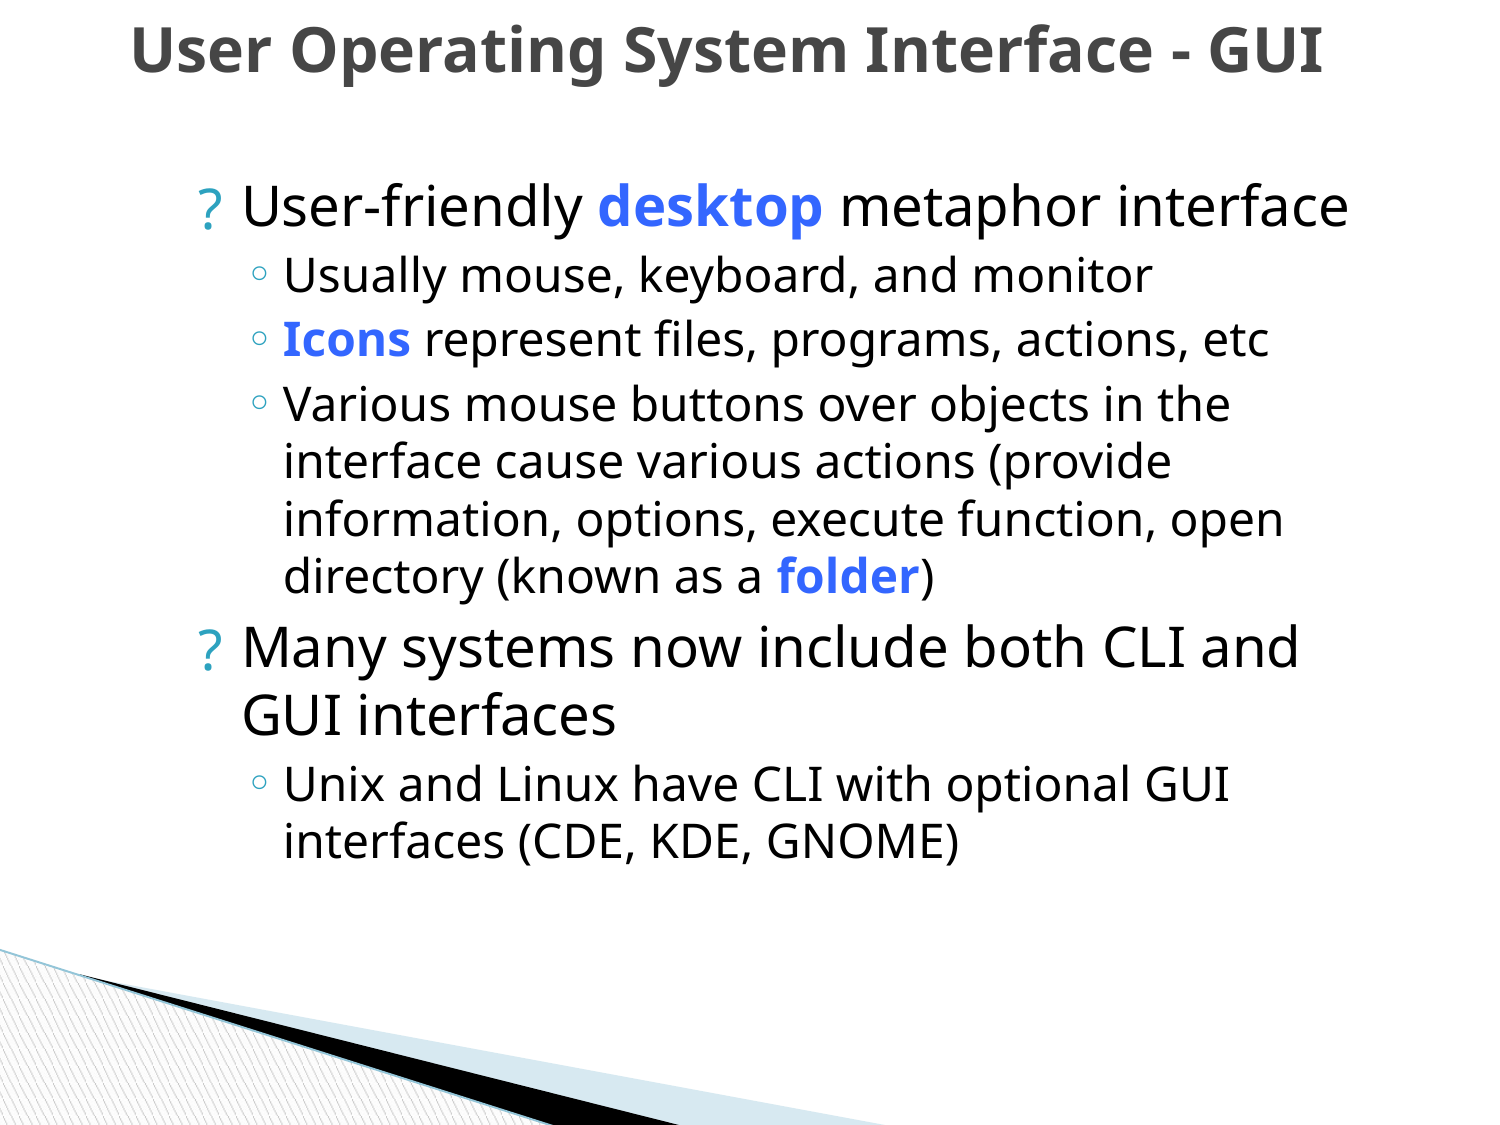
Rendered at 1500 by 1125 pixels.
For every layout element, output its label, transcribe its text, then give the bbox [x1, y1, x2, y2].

list User-friendly desktop metaphor interface Usually mouse, keyboard, and monitor Icons represent files, programs, actions, etc Various mouse buttons over objects in the interface cause various actions (provide information, options, execute function, open directory (known as a folder) Many systems now include both CLI and GUI interfaces Unix and Linux have CLI with optional GUI interfaces (CDE, KDE, GNOME) [166, 162, 1369, 961]
title User Operating System Interface - GUI [114, 0, 1465, 95]
